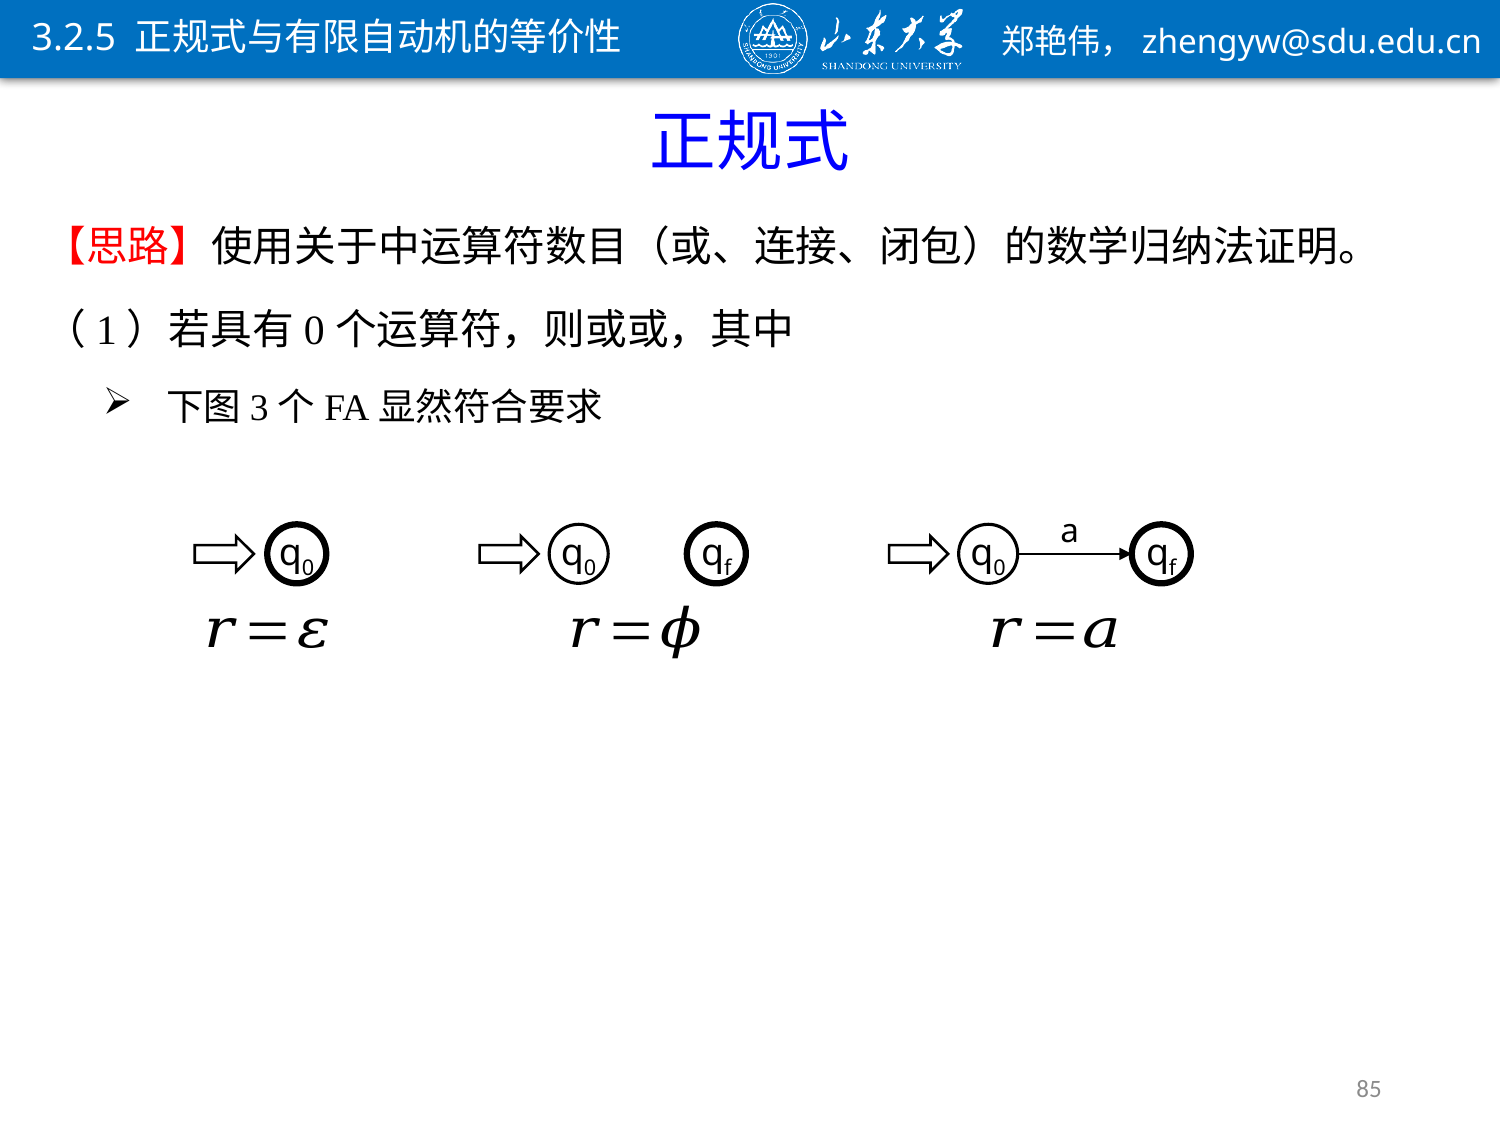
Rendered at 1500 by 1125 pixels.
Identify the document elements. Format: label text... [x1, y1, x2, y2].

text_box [194, 501, 1191, 661]
text_box 3.2.5 正规式与有限自动机的等价性 [16, 5, 638, 66]
slide_number 85 [1059, 1057, 1397, 1118]
picture [738, 3, 963, 74]
